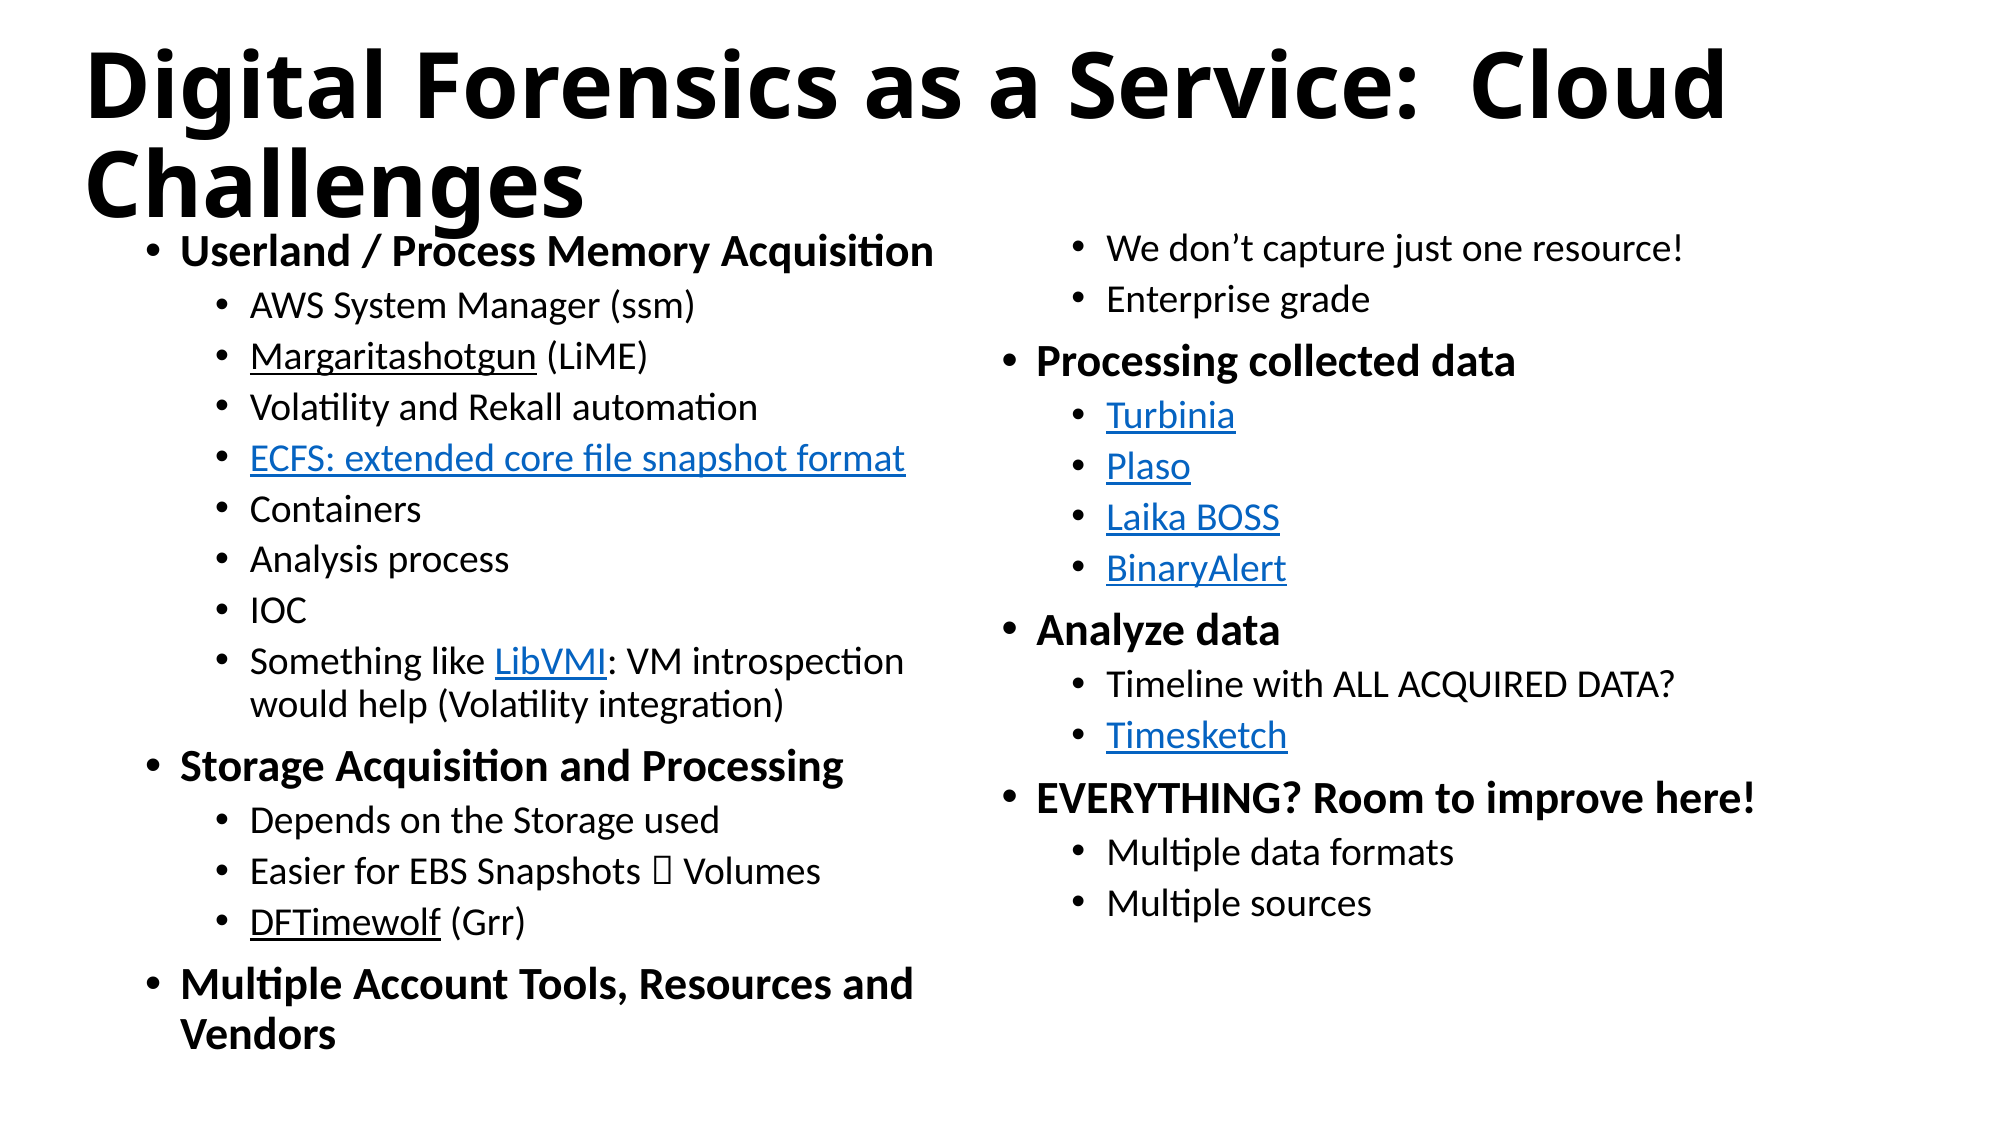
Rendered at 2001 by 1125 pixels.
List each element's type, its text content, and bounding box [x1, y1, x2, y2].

title Digital Forensics as a Service: Cloud Challenges [68, 29, 1873, 248]
text_box Userland / Process Memory Acquisition AWS System Manager (ssm) Margaritashotgun (LiME) Volatility and Rekall automation ECFS: extended core file snapshot format Containers Analysis process IOC Something like LibVMI: VM introspection would help (Volatility integration) Storage Acquisition and Processing Depends on the Storage used Easier for EBS Snapshots  Volumes DFTimewolf (Grr) Multiple Account Tools, Resources and Vendors We don’t capture just one resource! Enterprise grade Processing collected data Turbinia Plaso Laika BOSS BinaryAlert Analyze data Timeline with ALL ACQUIRED DATA? Timesketch EVERYTHING? Room to improve here! Multiple data formats Multiple sources [130, 219, 1873, 1072]
